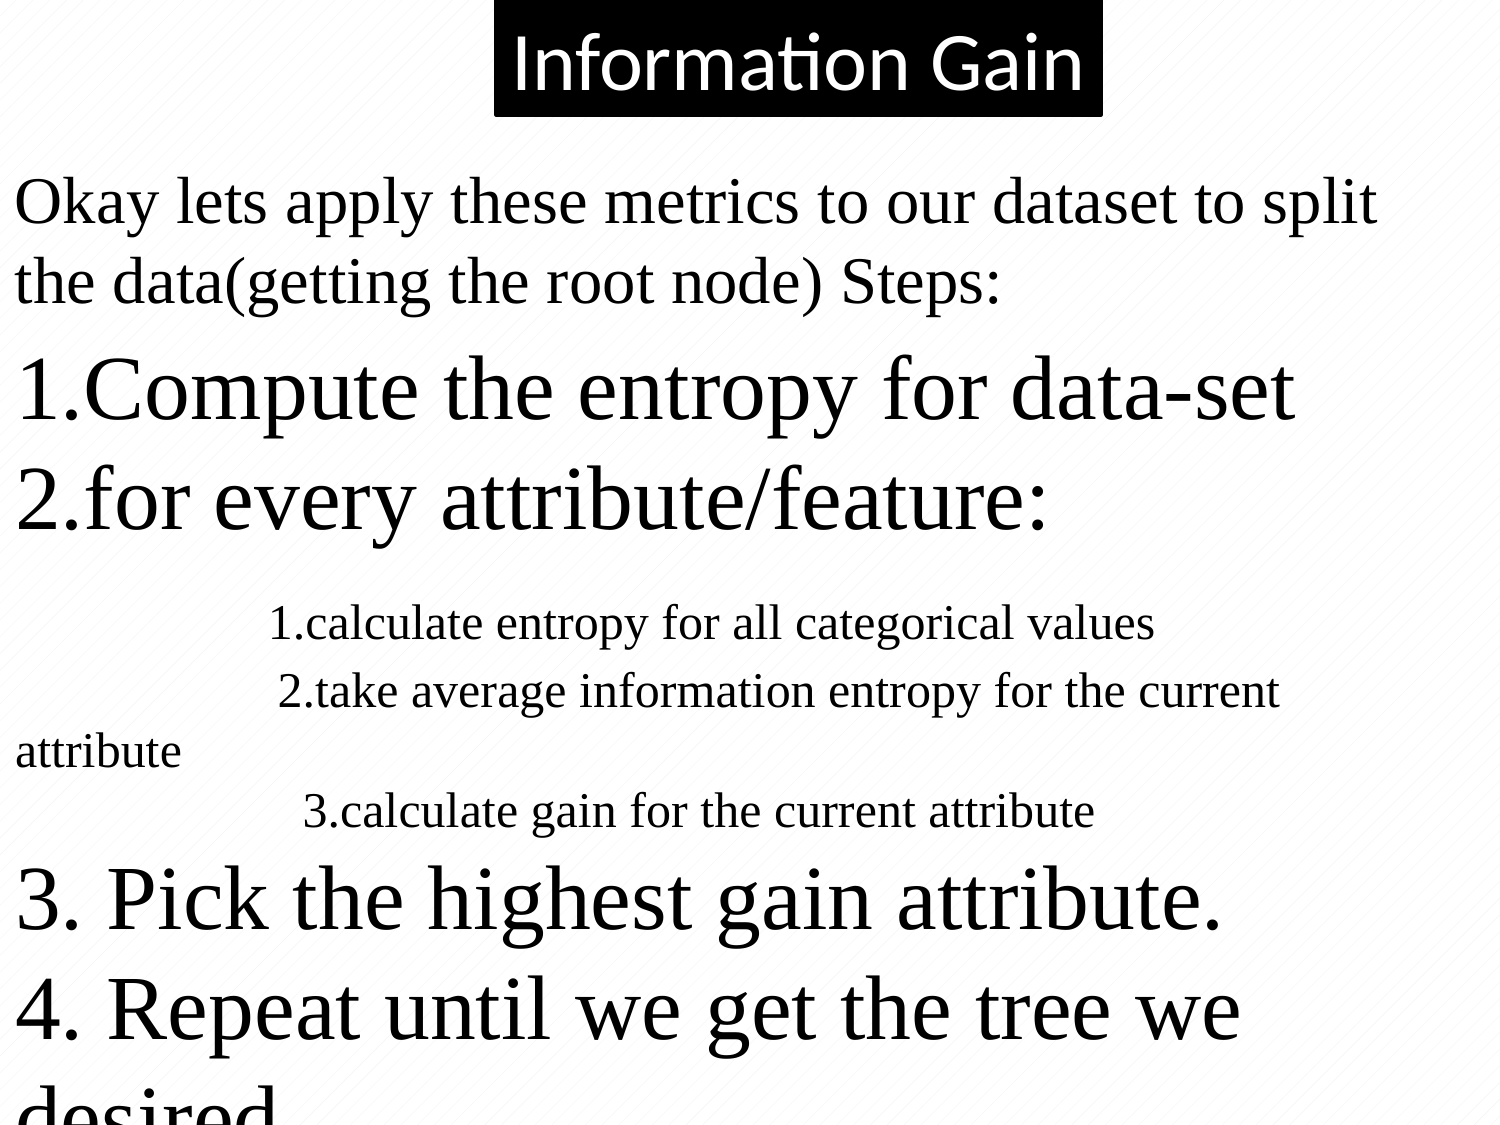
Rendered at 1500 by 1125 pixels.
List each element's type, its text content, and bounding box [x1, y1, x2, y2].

text_box 1.Compute the entropy for data-set 2.for every attribute/feature: 1.calculate entropy for all categorical values 2.take average information entropy for the current attribute 3.calculate gain for the current attribute 3. Pick the highest gain attribute. 4. Repeat until we get the tree we desired. [0, 320, 1475, 1125]
text_box Information Gain [494, 0, 1103, 117]
text_box Okay lets apply these metrics to our dataset to split the data(getting the root node) Steps: [0, 149, 1475, 320]
